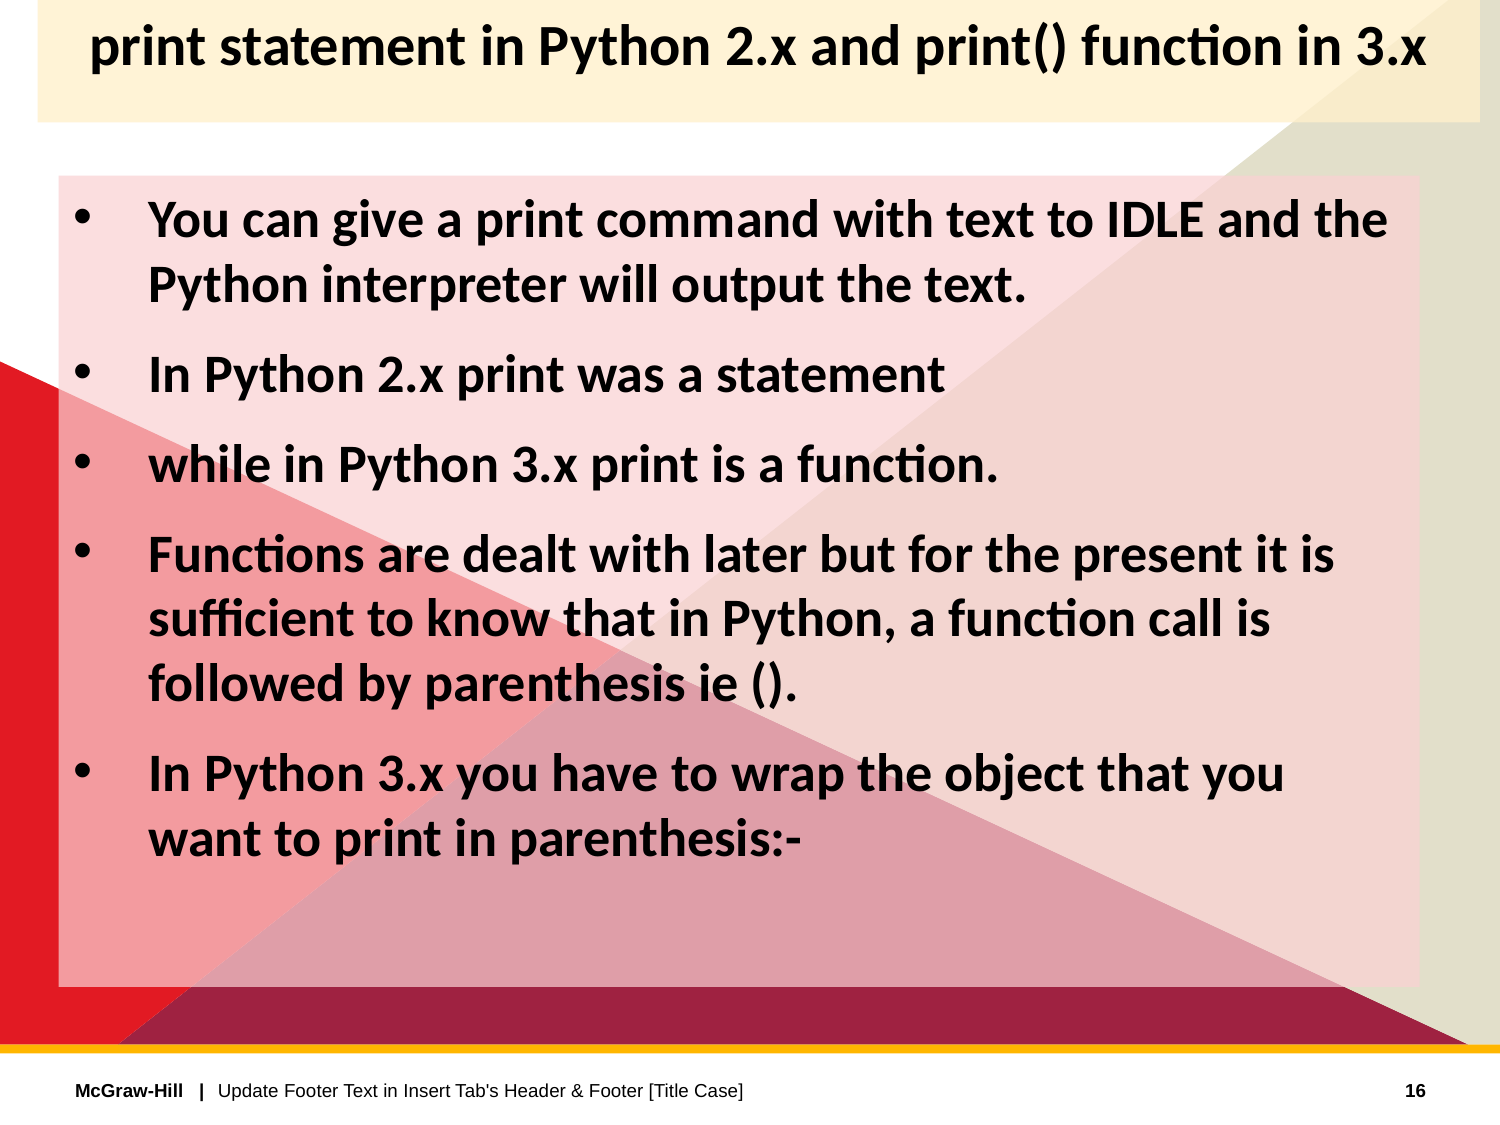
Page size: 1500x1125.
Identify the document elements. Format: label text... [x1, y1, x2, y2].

text_box Update Footer Text in Insert Tab's Header & Footer [Title Case] [202, 1071, 1103, 1109]
subtitle You can give a print command with text to IDLE and the Python interpreter will output the text. In Python 2.x print was a statement while in Python 3.x print is a function. Functions are dealt with later but for the present it is sufficient to know that in Python, a function call is followed by parenthesis ie (). In Python 3.x you have to wrap the object that you want to print in parenthesis:- [58, 175, 1420, 987]
slide_number 16 [1283, 1071, 1442, 1109]
title print statement in Python 2.x and print() function in 3.x [37, 0, 1102, 123]
picture [1102, 0, 1500, 568]
